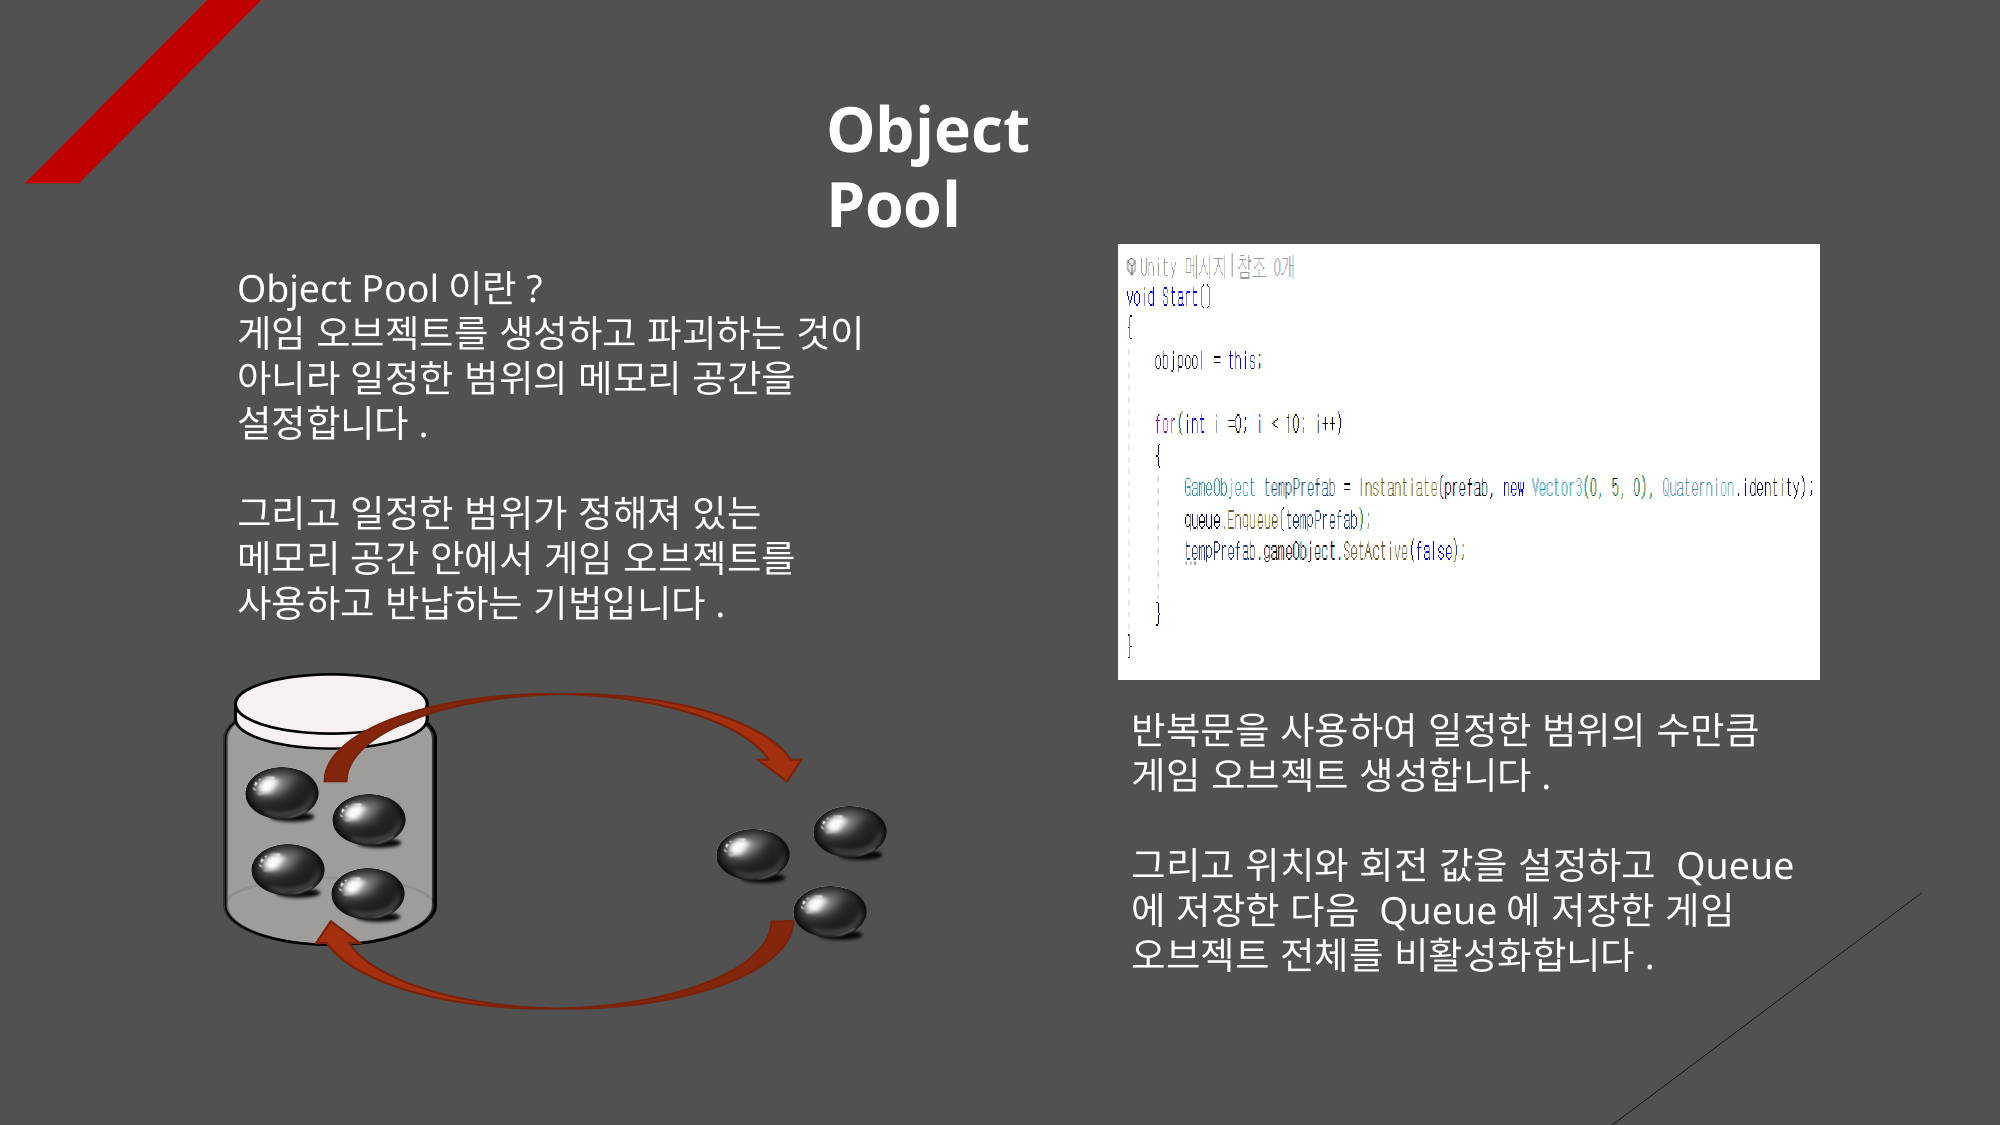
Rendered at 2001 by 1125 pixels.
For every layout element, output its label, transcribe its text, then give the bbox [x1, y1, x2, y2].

picture [1118, 244, 1820, 680]
text_box Object Pool이란? 게임 오브젝트를 생성하고 파괴하는 것이 아니라 일정한 범위의 메모리 공간을 설정합니다. 그리고 일정한 범위가 정해져 있는 메모리 공간 안에서 게임 오브젝트를 사용하고 반납하는 기법입니다. [222, 257, 881, 633]
text_box 반복문을 사용하여 일정한 범위의 수만큼 게임 오브젝트 생성합니다. 그리고 위치와 회전 값을 설정하고 Queue에 저장한 다음 Queue에 저장한 게임 오브젝트 전체를 비활성화합니다. [1117, 699, 1819, 985]
picture [811, 806, 890, 864]
text_box Object Pool [811, 82, 1188, 248]
picture [223, 673, 437, 946]
text_box [437, 692, 804, 783]
text_box [327, 920, 791, 1010]
picture [714, 829, 870, 944]
